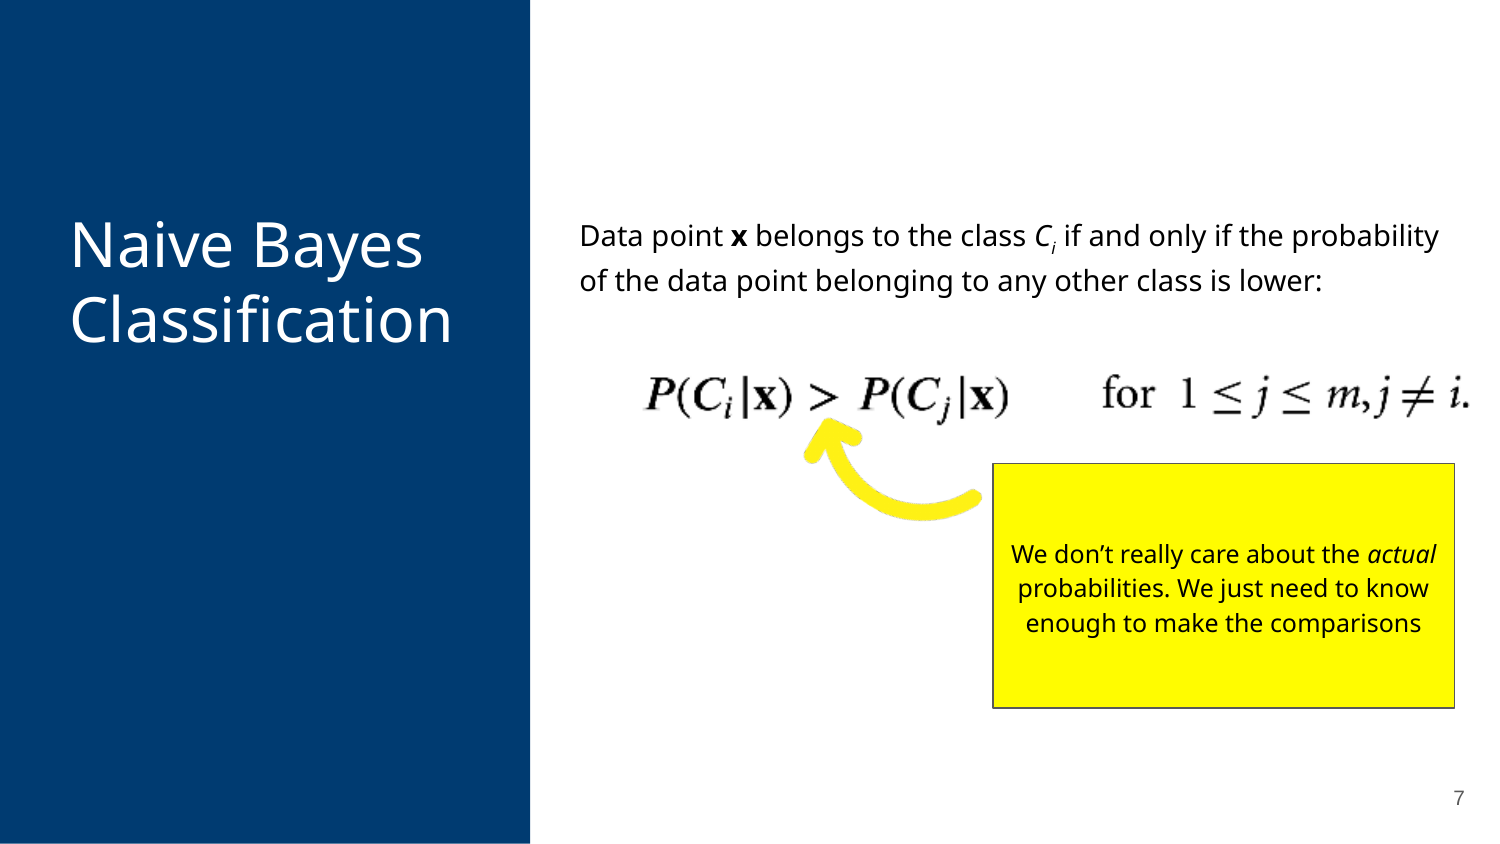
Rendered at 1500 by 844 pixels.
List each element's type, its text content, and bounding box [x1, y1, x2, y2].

text_box Data point x belongs to the class Ci if and only if the probability of the data point belonging to any other class is lower: [564, 196, 1476, 313]
slide_number 7 [1389, 764, 1480, 830]
text_box We don’t really care about the actual probabilities. We just need to know enough to make the comparisons [992, 463, 1455, 709]
text_box [0, 0, 531, 844]
picture [1096, 361, 1487, 438]
picture [632, 361, 1025, 566]
text_box Naive Bayes Classification [69, 205, 507, 426]
